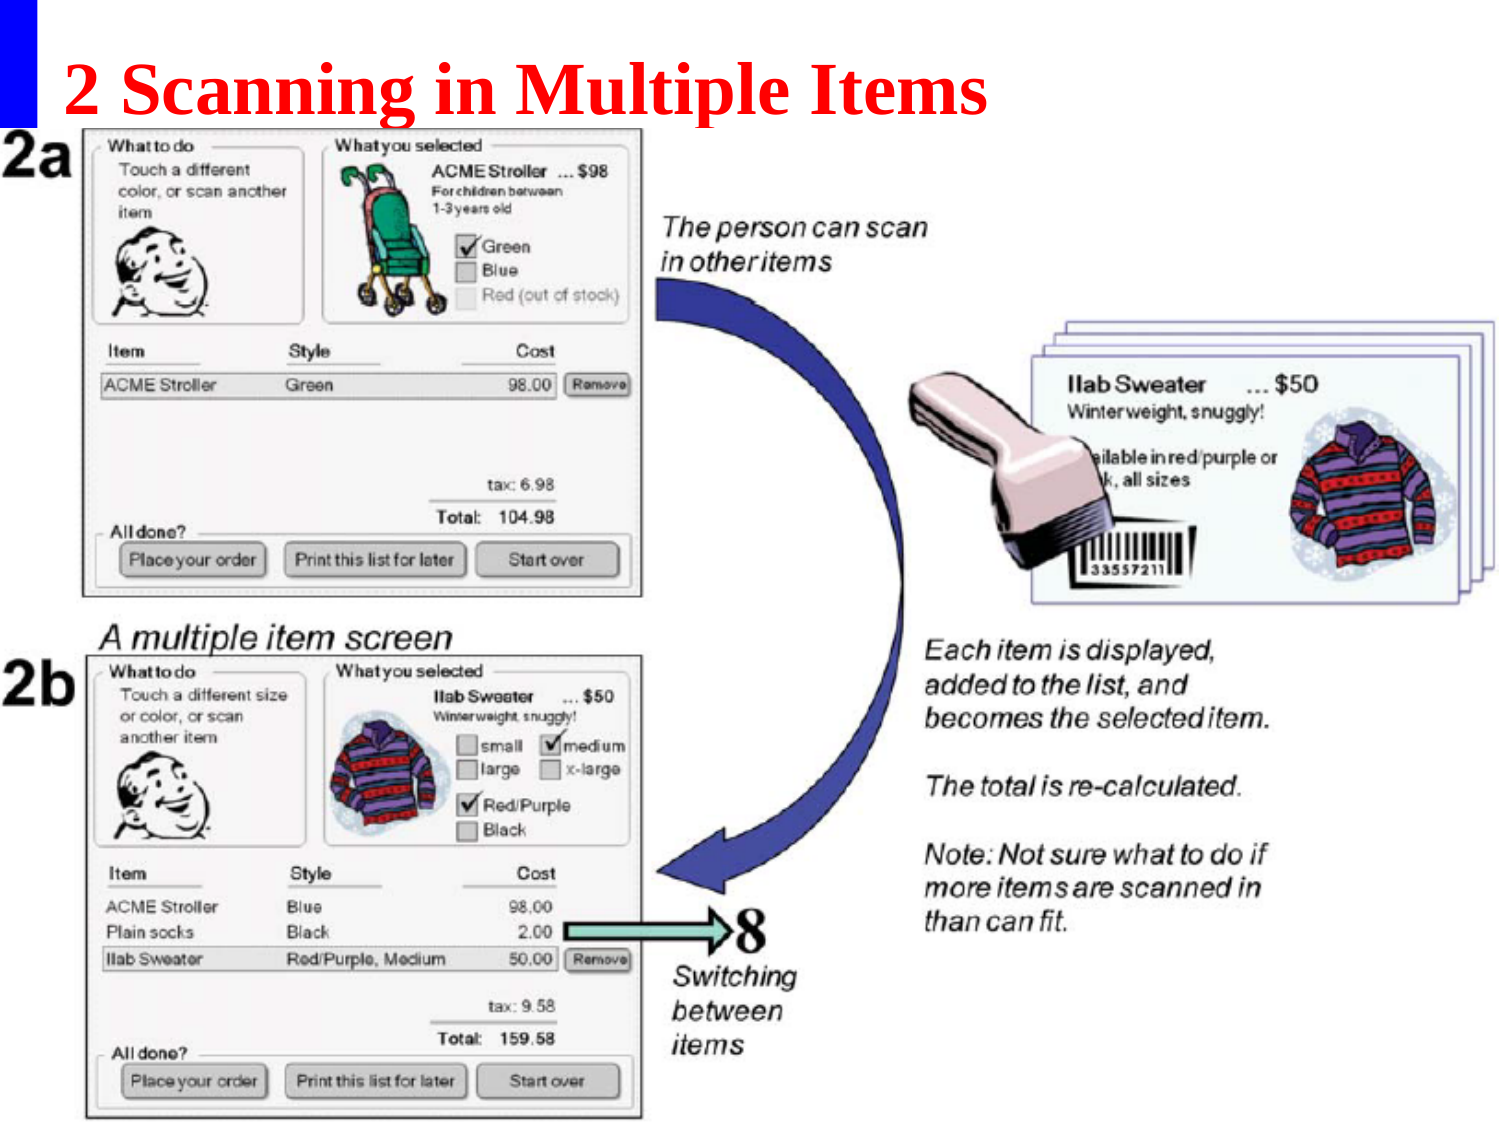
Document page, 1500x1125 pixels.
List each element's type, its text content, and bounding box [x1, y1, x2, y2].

picture [0, 128, 1499, 1125]
title 2 Scanning in Multiple Items [48, 40, 1412, 128]
